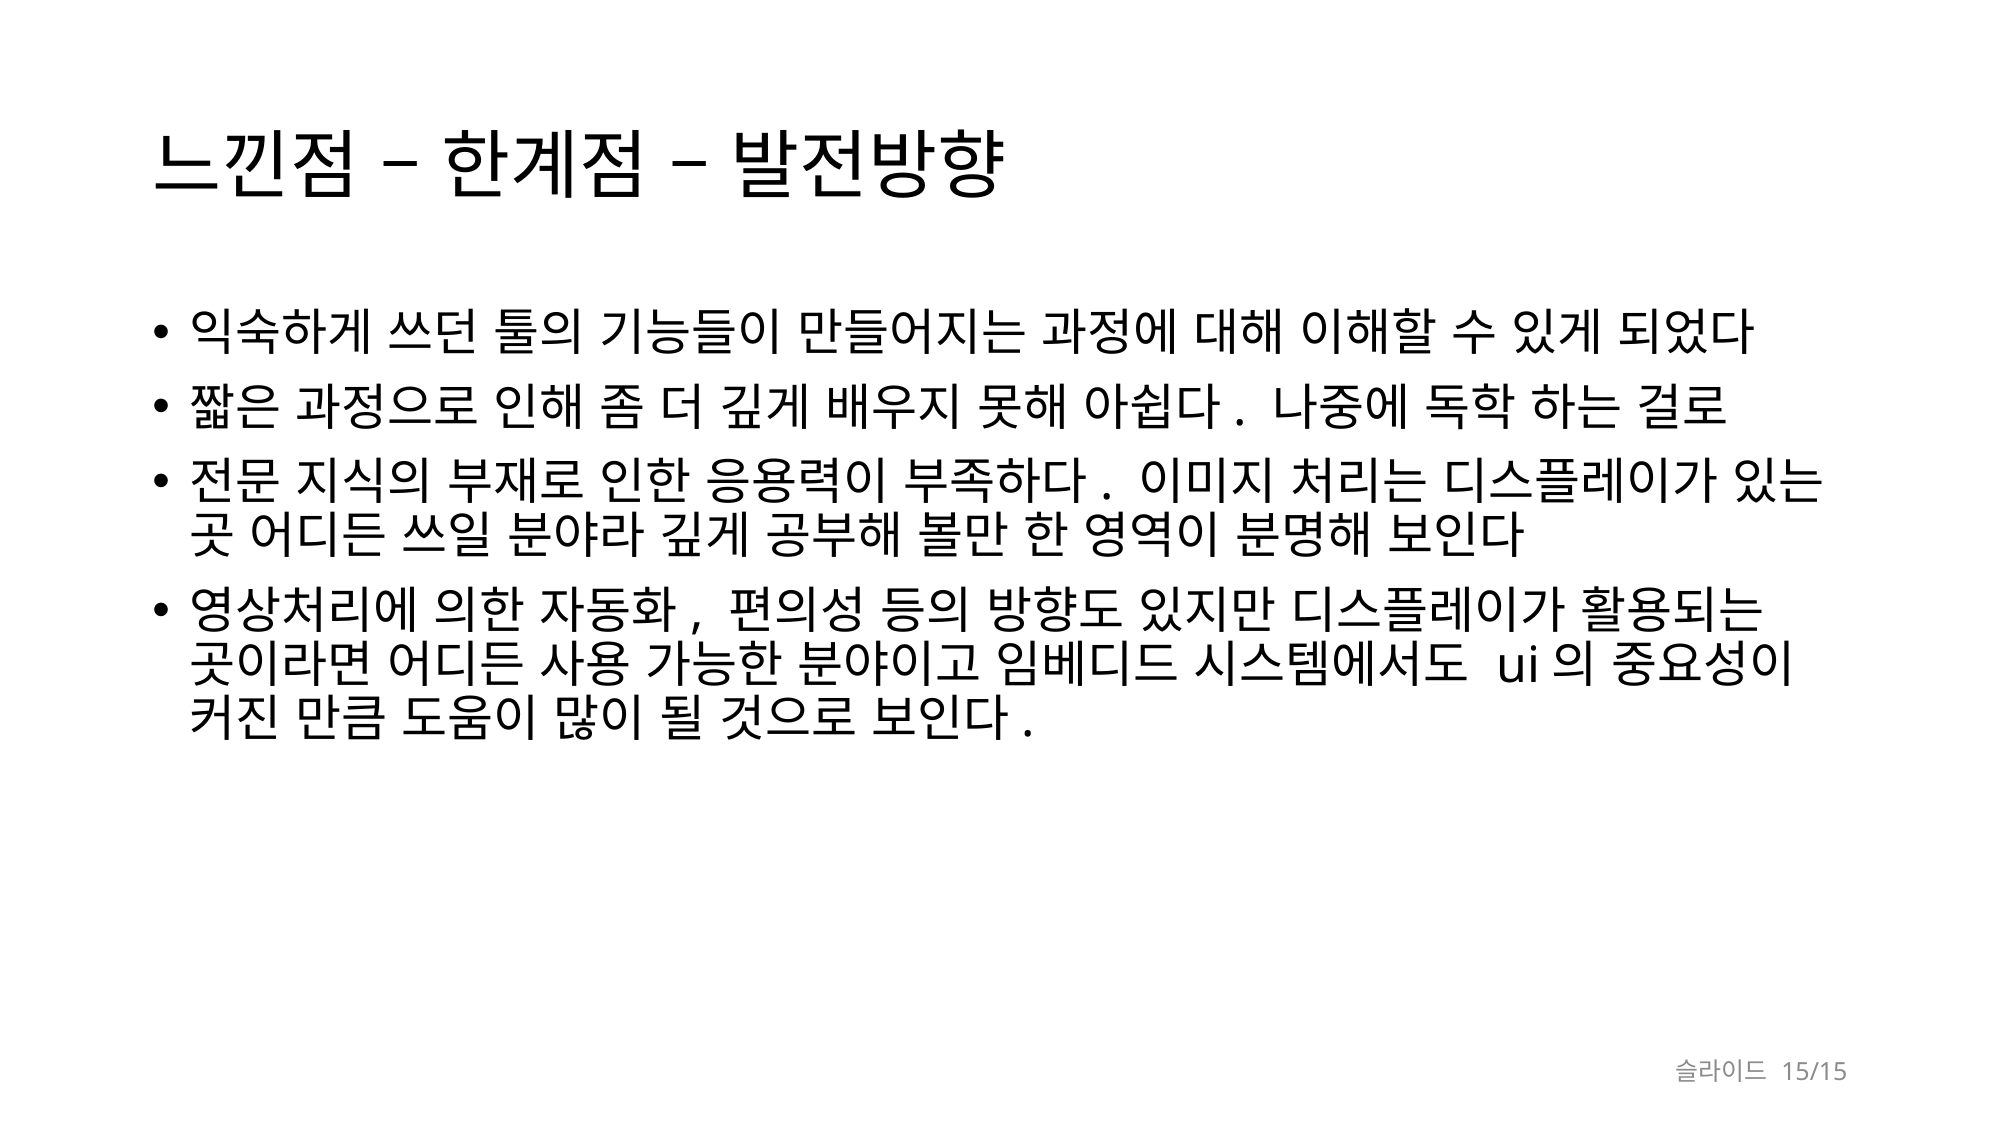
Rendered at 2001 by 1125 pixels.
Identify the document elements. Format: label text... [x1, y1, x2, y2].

title 느낀점 – 한계점 – 발전방향 [137, 59, 1863, 278]
list 익숙하게 쓰던 툴의 기능들이 만들어지는 과정에 대해 이해할 수 있게 되었다 짧은 과정으로 인해 좀 더 깊게 배우지 못해 아쉽다. 나중에 독학 하는 걸로 전문 지식의 부재로 인한 응용력이 부족하다. 이미지 처리는 디스플레이가 있는 곳 어디든 쓰일 분야라 깊게 공부해 볼만 한 영역이 분명해 보인다 영상처리에 의한 자동화, 편의성 등의 방향도 있지만 디스플레이가 활용되는 곳이라면 어디든 사용 가능한 분야이고 임베디드 시스템에서도 ui의 중요성이 커진 만큼 도움이 많이 될 것으로 보인다. [137, 299, 1863, 1014]
slide_number 슬라이드 15/15 [1412, 1042, 1863, 1103]
